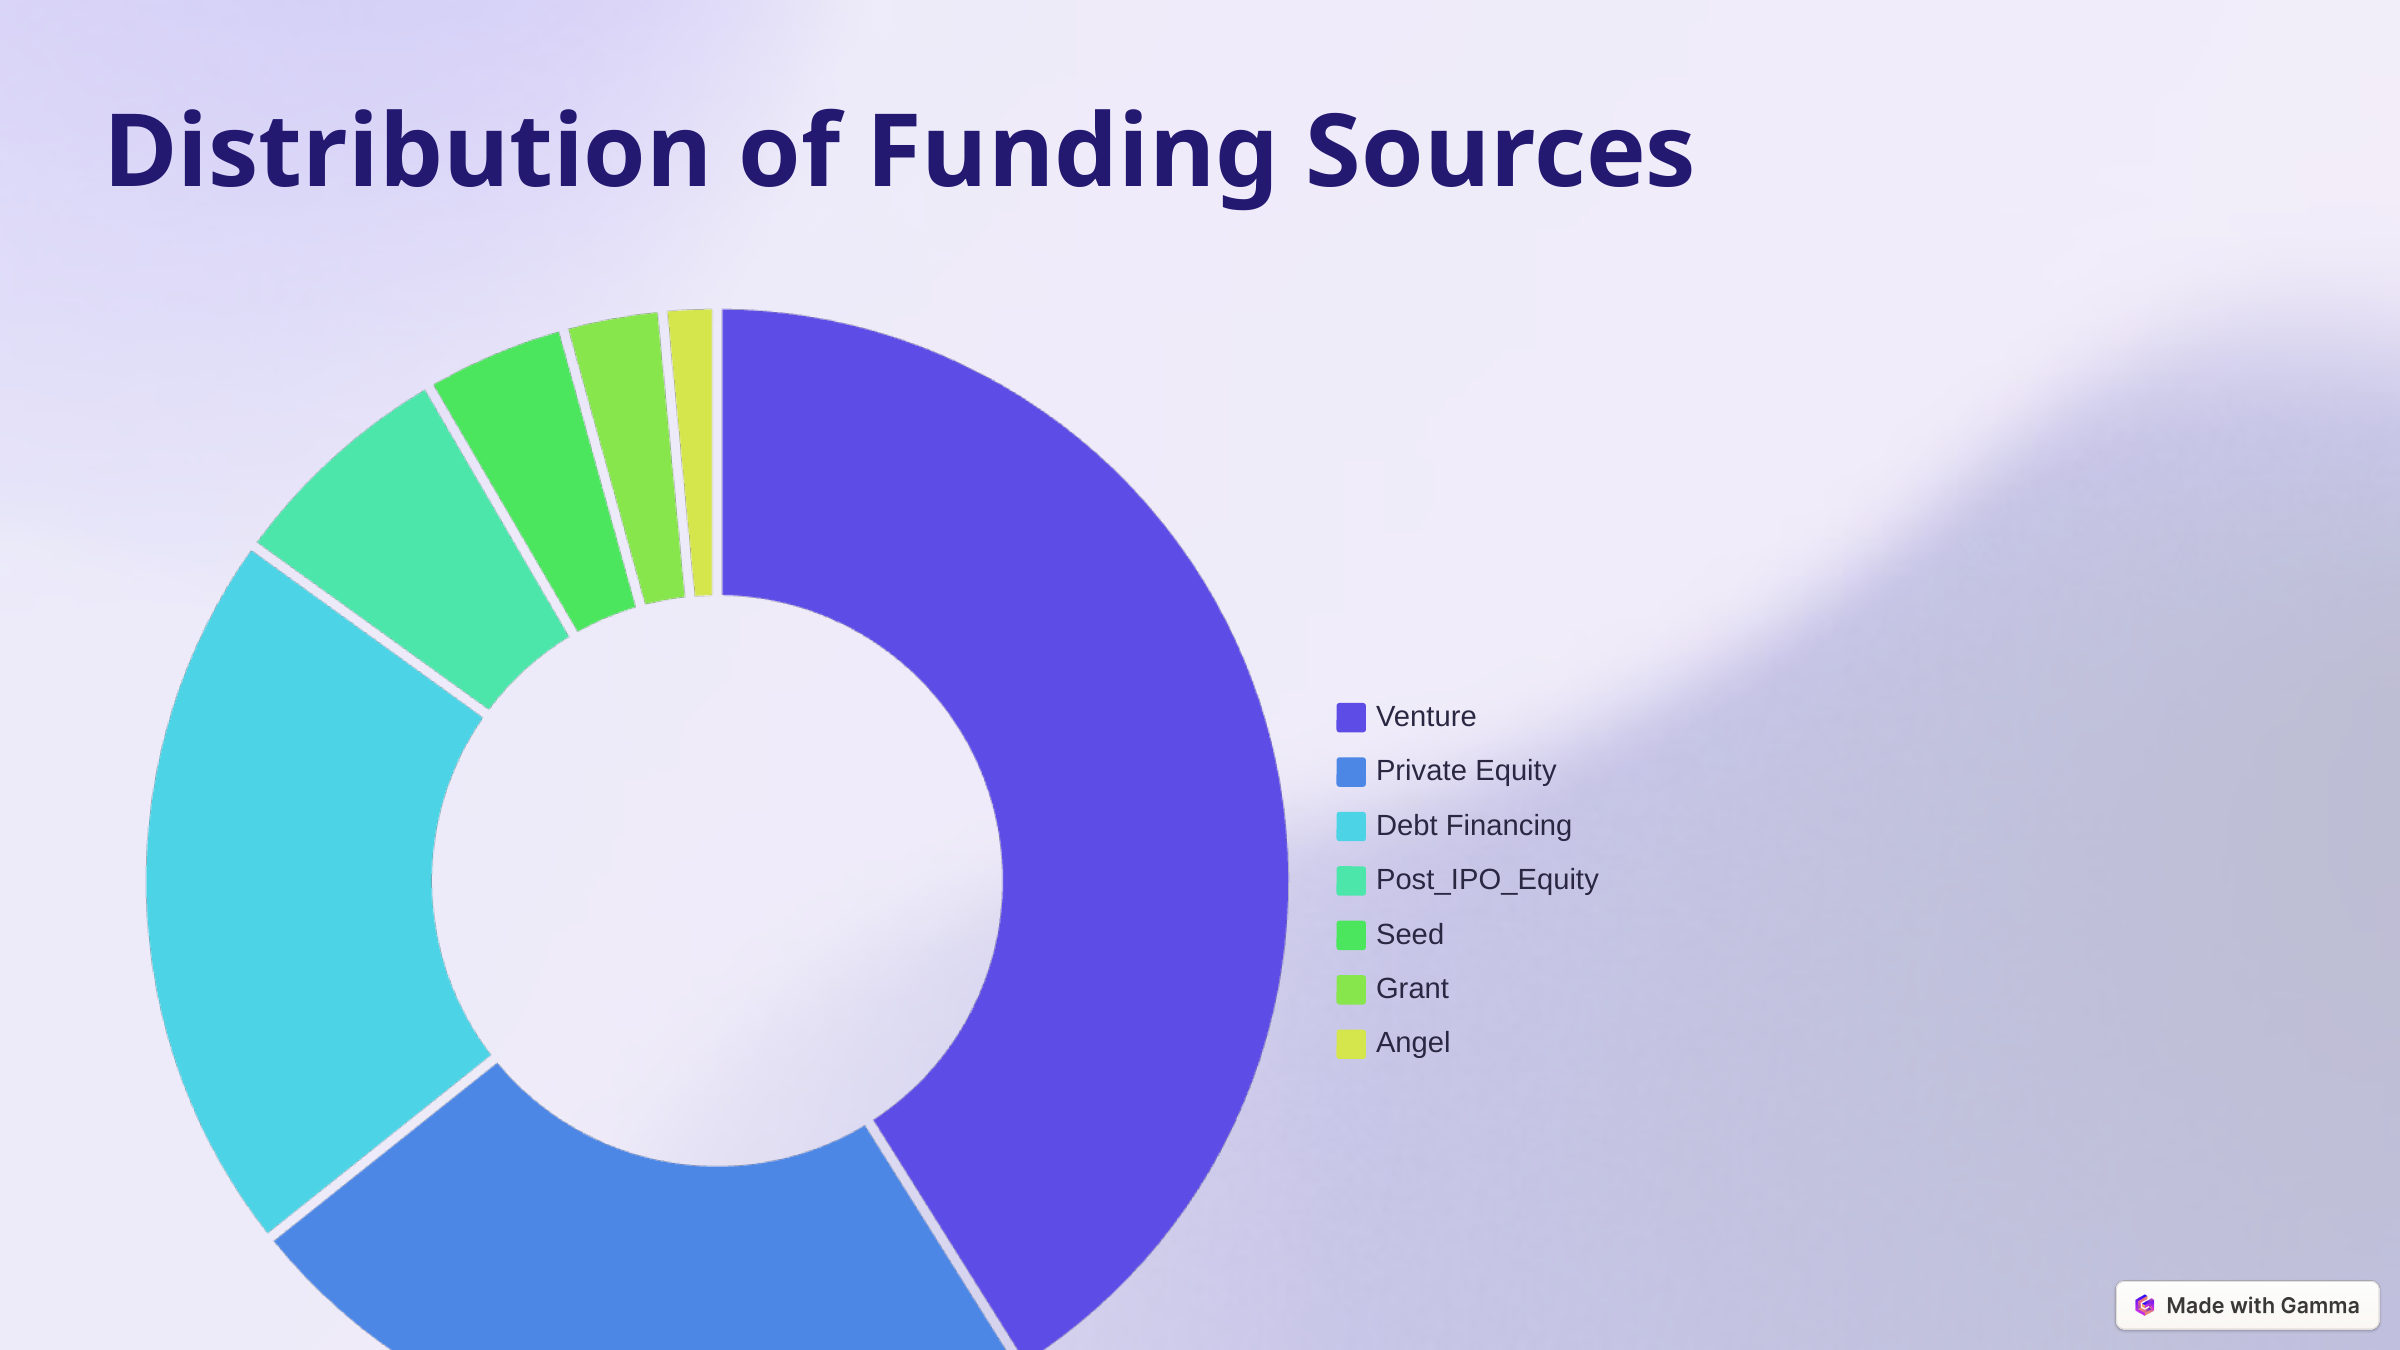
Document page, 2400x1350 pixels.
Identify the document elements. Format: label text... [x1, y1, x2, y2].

text_box Distribution of Funding Sources [103, 80, 1592, 208]
text_box [1336, 920, 1366, 951]
text_box Seed [1375, 920, 1445, 951]
text_box Venture [1375, 702, 1478, 733]
picture [102, 266, 1332, 1350]
text_box Angel [1376, 1029, 1452, 1059]
picture [2106, 1271, 2389, 1339]
text_box Debt Financing [1376, 811, 1574, 842]
text_box Grant [1376, 975, 1450, 1005]
text_box Private Equity [1376, 757, 1558, 787]
text_box [1336, 1029, 1366, 1059]
text_box [1336, 702, 1366, 733]
text_box [1336, 757, 1366, 787]
text_box [1336, 866, 1366, 896]
text_box [1336, 975, 1366, 1005]
text_box Post_IPO_Equity [1375, 866, 1601, 896]
text_box [1336, 811, 1366, 842]
